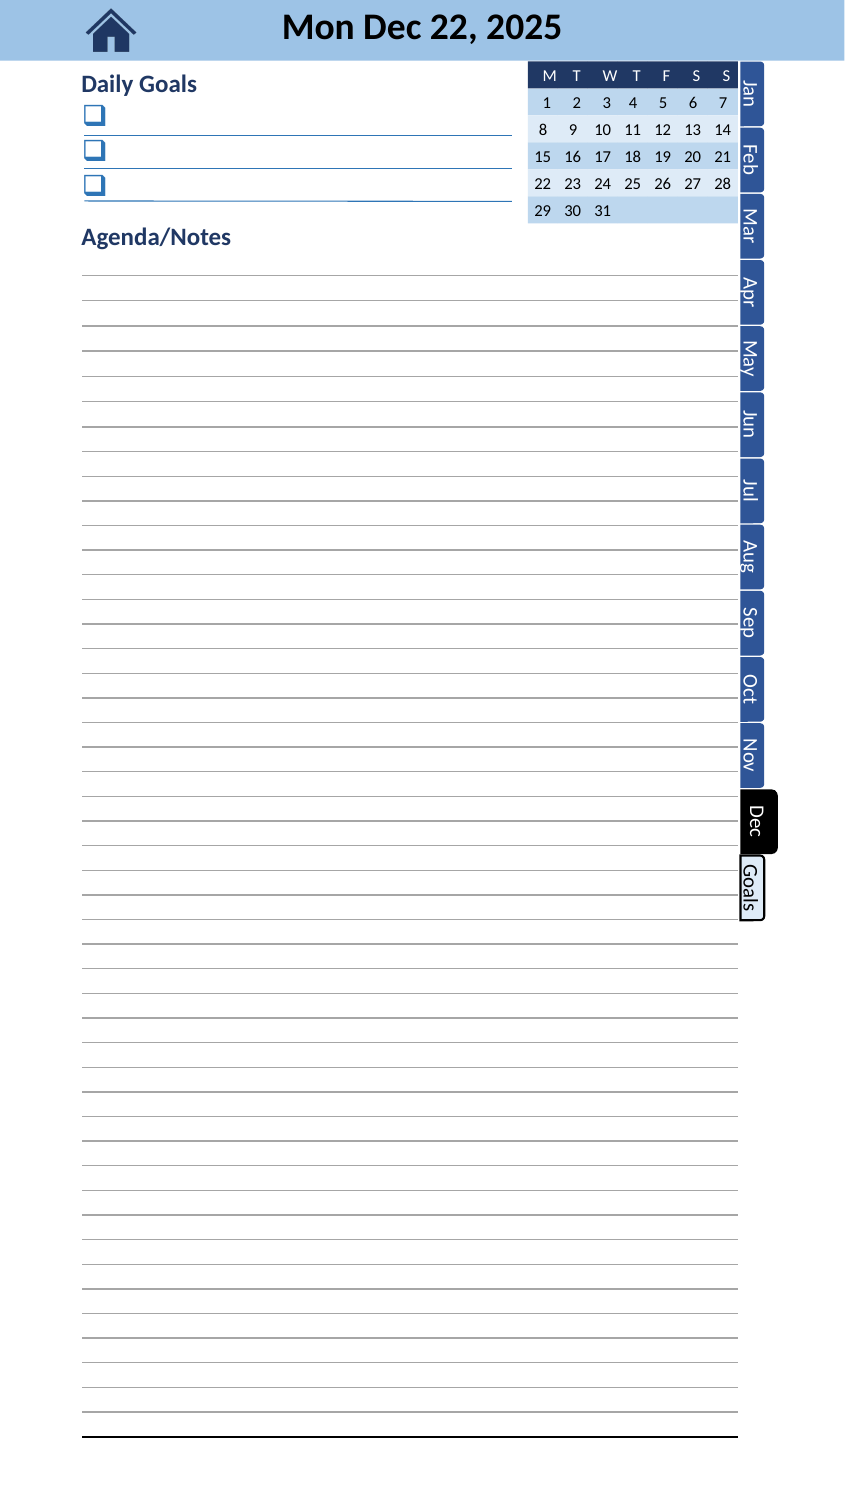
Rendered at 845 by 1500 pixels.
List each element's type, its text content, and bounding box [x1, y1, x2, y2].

list Mon Dec 22, 2025 [190, 0, 655, 61]
picture [82, 1, 140, 59]
